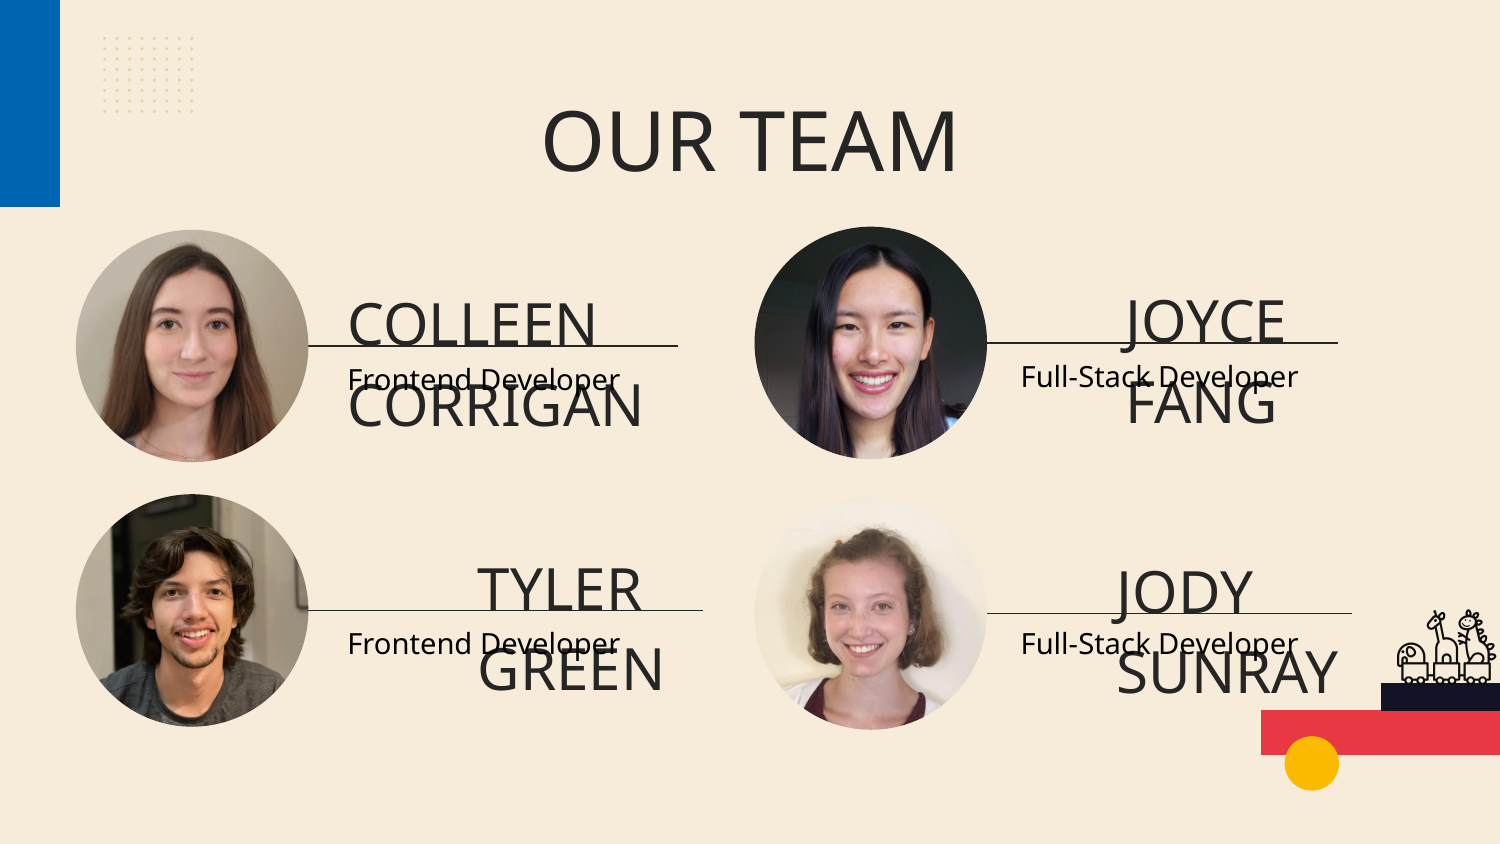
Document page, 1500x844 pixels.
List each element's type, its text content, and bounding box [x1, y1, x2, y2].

picture [1394, 593, 1500, 700]
subtitle TYLER GREEN [462, 526, 738, 592]
text_box Frontend Developer [332, 618, 679, 676]
subtitle COLLEEN CORRIGAN [332, 262, 721, 327]
picture [754, 497, 988, 731]
title OUR TEAM [116, 72, 1385, 167]
text_box Full-Stack Developer [1005, 342, 1352, 408]
subtitle JOYCE FANG [1110, 258, 1369, 324]
text_box Full-Stack Developer [1005, 619, 1352, 676]
picture [75, 493, 309, 727]
picture [754, 226, 988, 460]
text_box Frontend Developer [332, 352, 679, 411]
subtitle JODY SUNRAY [1101, 529, 1385, 595]
picture [75, 229, 309, 463]
